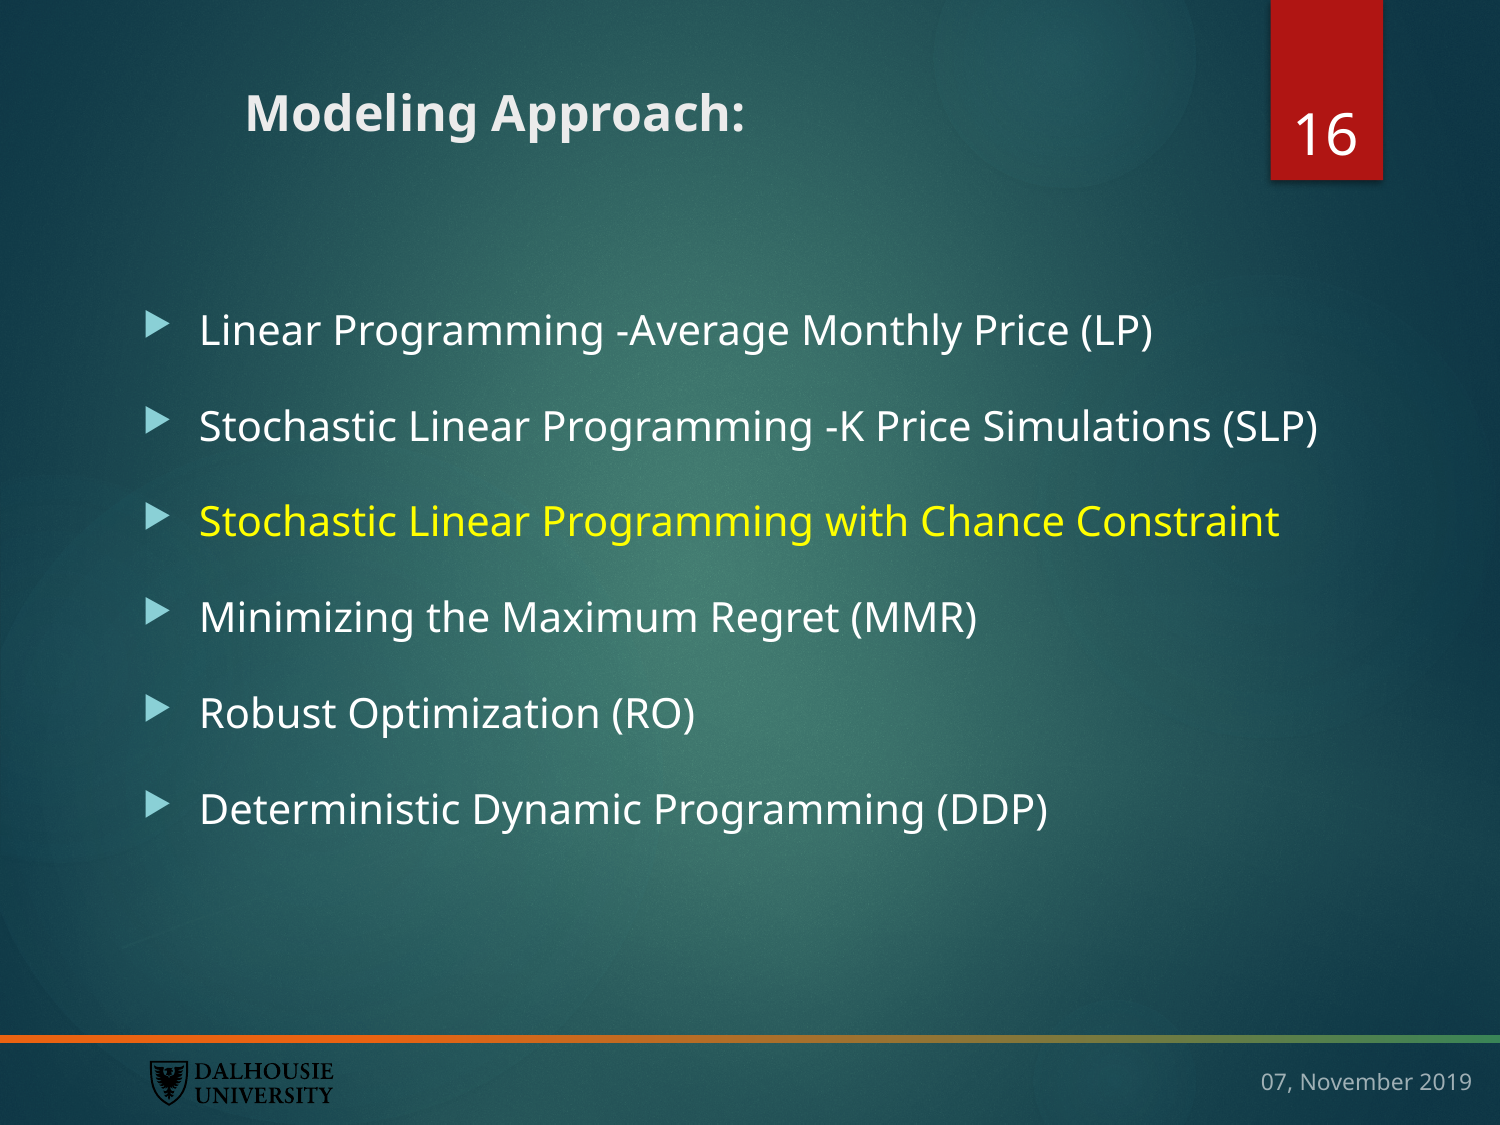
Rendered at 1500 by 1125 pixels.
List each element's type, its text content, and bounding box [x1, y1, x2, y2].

list Linear Programming -Average Monthly Price (LP) Stochastic Linear Programming -K Price Simulations (SLP) Stochastic Linear Programming with Chance Constraint Minimizing the Maximum Regret (MMR) Robust Optimization (RO) Deterministic Dynamic Programming (DDP) [127, 270, 1452, 997]
text_box 07, November 2019 [1245, 1065, 1500, 1103]
slide_number 16 [1273, 48, 1378, 175]
title Modeling Approach: [79, 74, 1237, 304]
